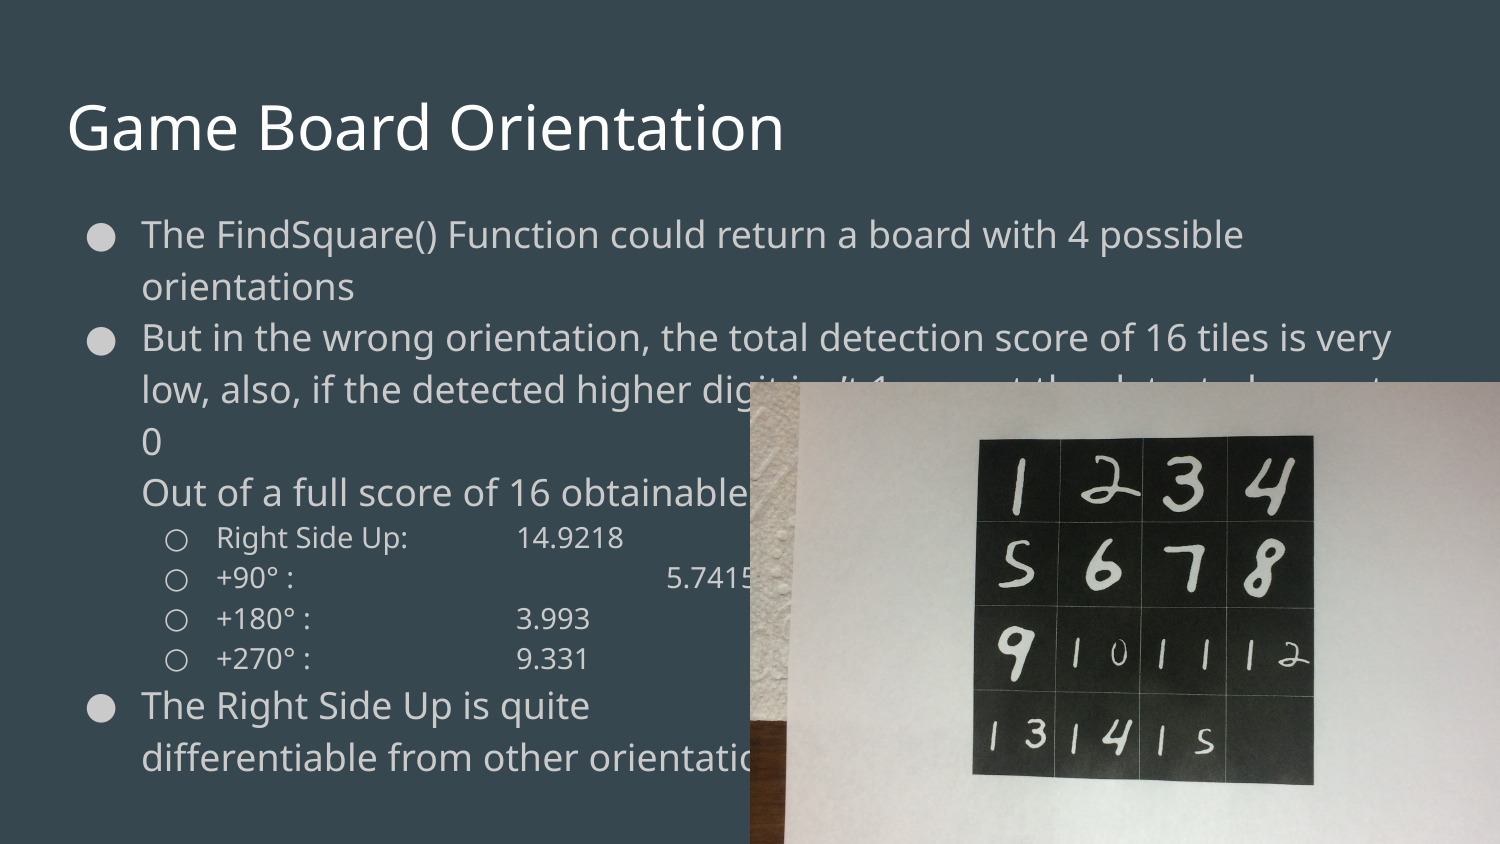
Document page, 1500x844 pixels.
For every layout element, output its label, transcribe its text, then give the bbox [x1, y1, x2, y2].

picture [749, 382, 1500, 844]
list The FindSquare() Function could return a board with 4 possible orientations But in the wrong orientation, the total detection score of 16 tiles is very low, also, if the detected higher digit isn’t 1, we set the detected score to 0 Out of a full score of 16 obtainable: Right Side Up: 14.9218 +90° : 5.7415 +180° : 3.993 +270° : 9.331 The Right Side Up is quite differentiable from other orientations [51, 189, 1449, 750]
title Game Board Orientation [51, 72, 1449, 167]
